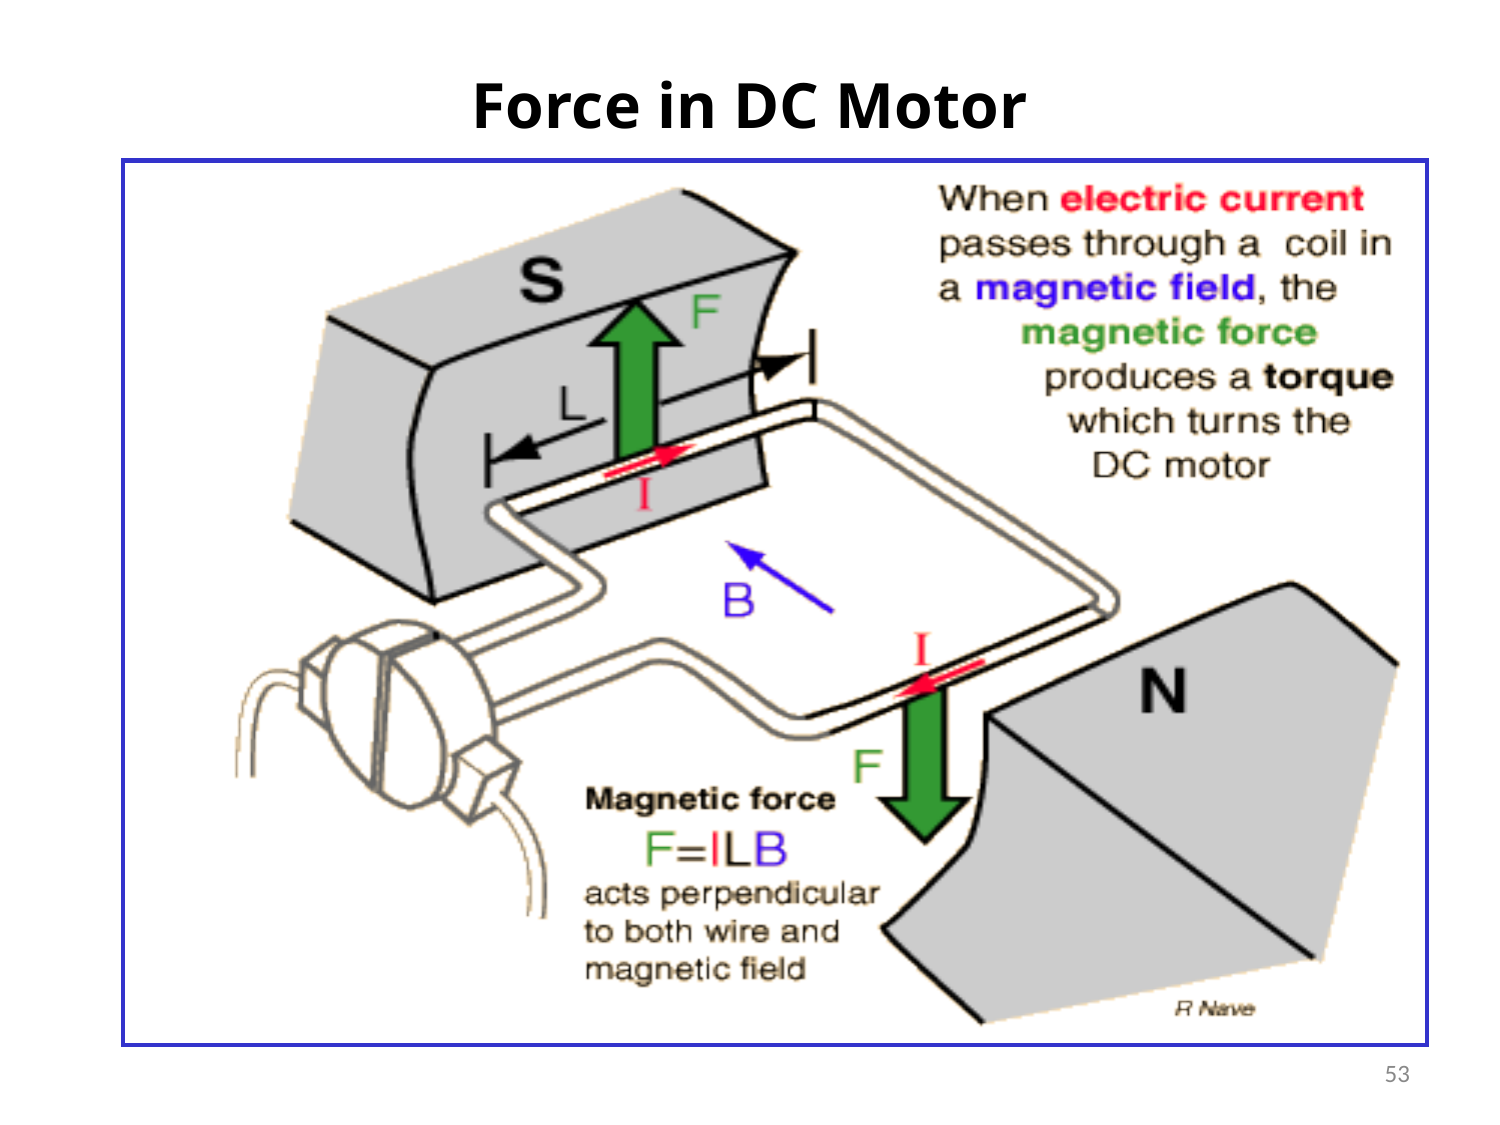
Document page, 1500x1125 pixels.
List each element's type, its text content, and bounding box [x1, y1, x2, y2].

title Force in DC Motor [75, 45, 1425, 163]
text_box 53 [1074, 1051, 1425, 1103]
picture [124, 162, 1426, 1043]
